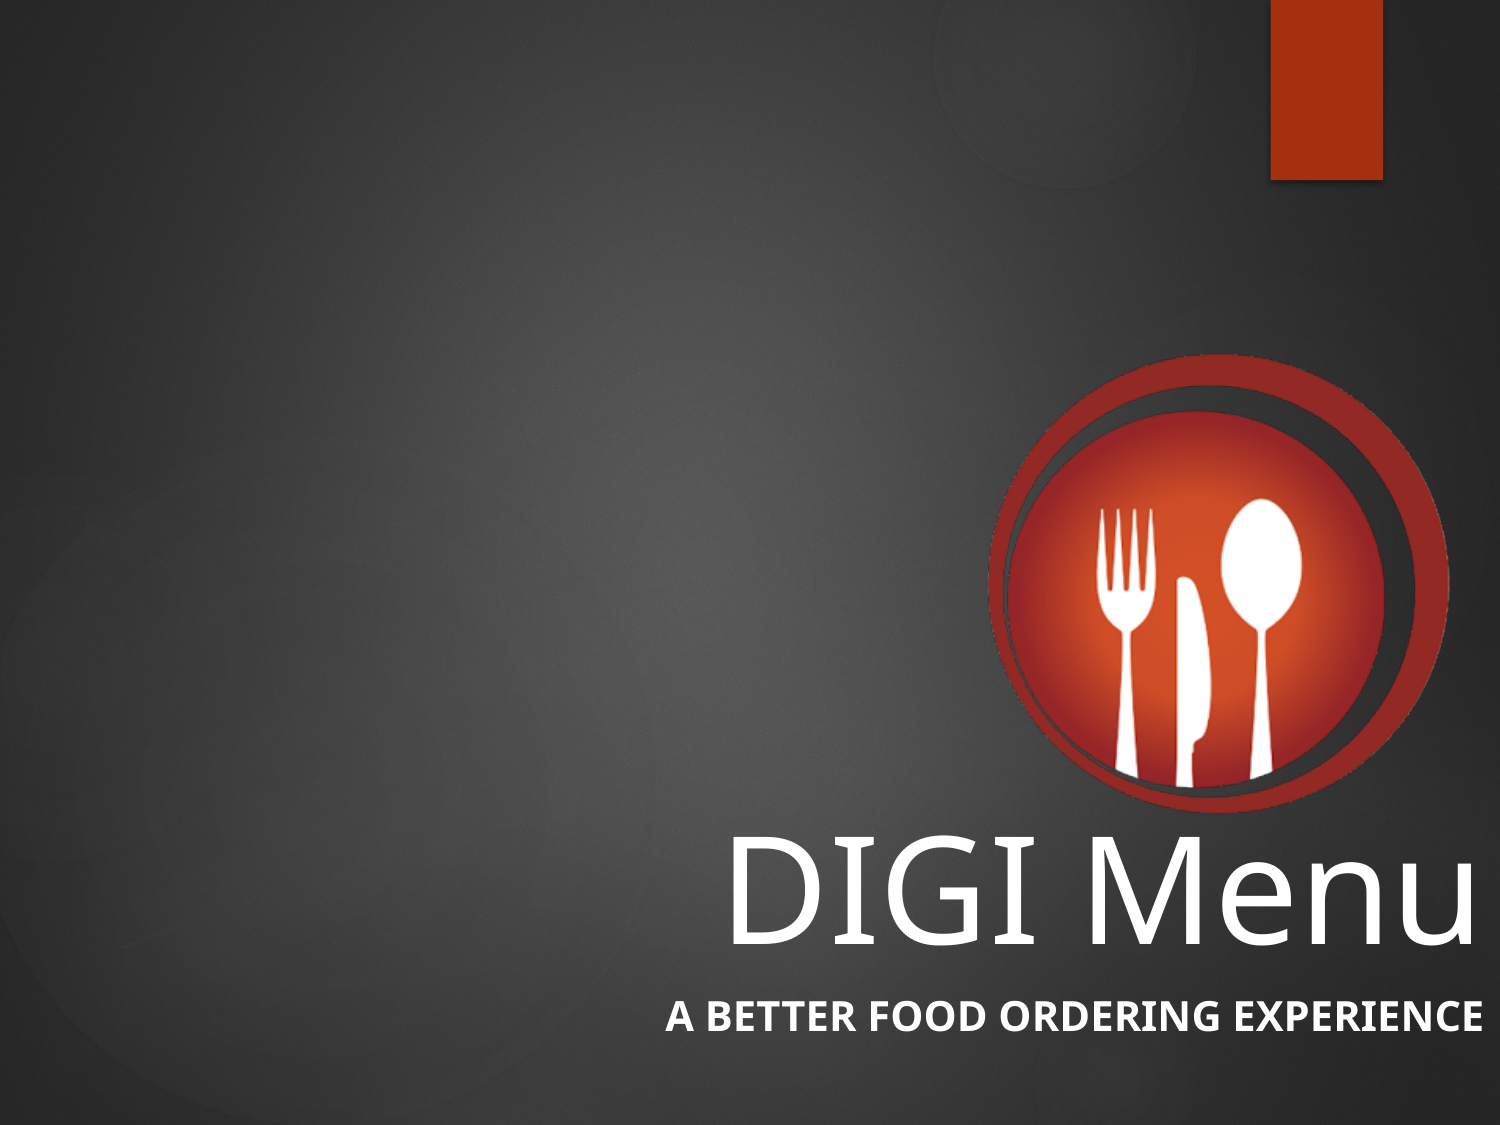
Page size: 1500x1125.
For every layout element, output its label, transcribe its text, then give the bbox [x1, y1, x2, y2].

picture [984, 349, 1454, 819]
title DIGI Menu [0, 436, 1500, 982]
subtitle A better food Ordering experience [0, 982, 1500, 1124]
